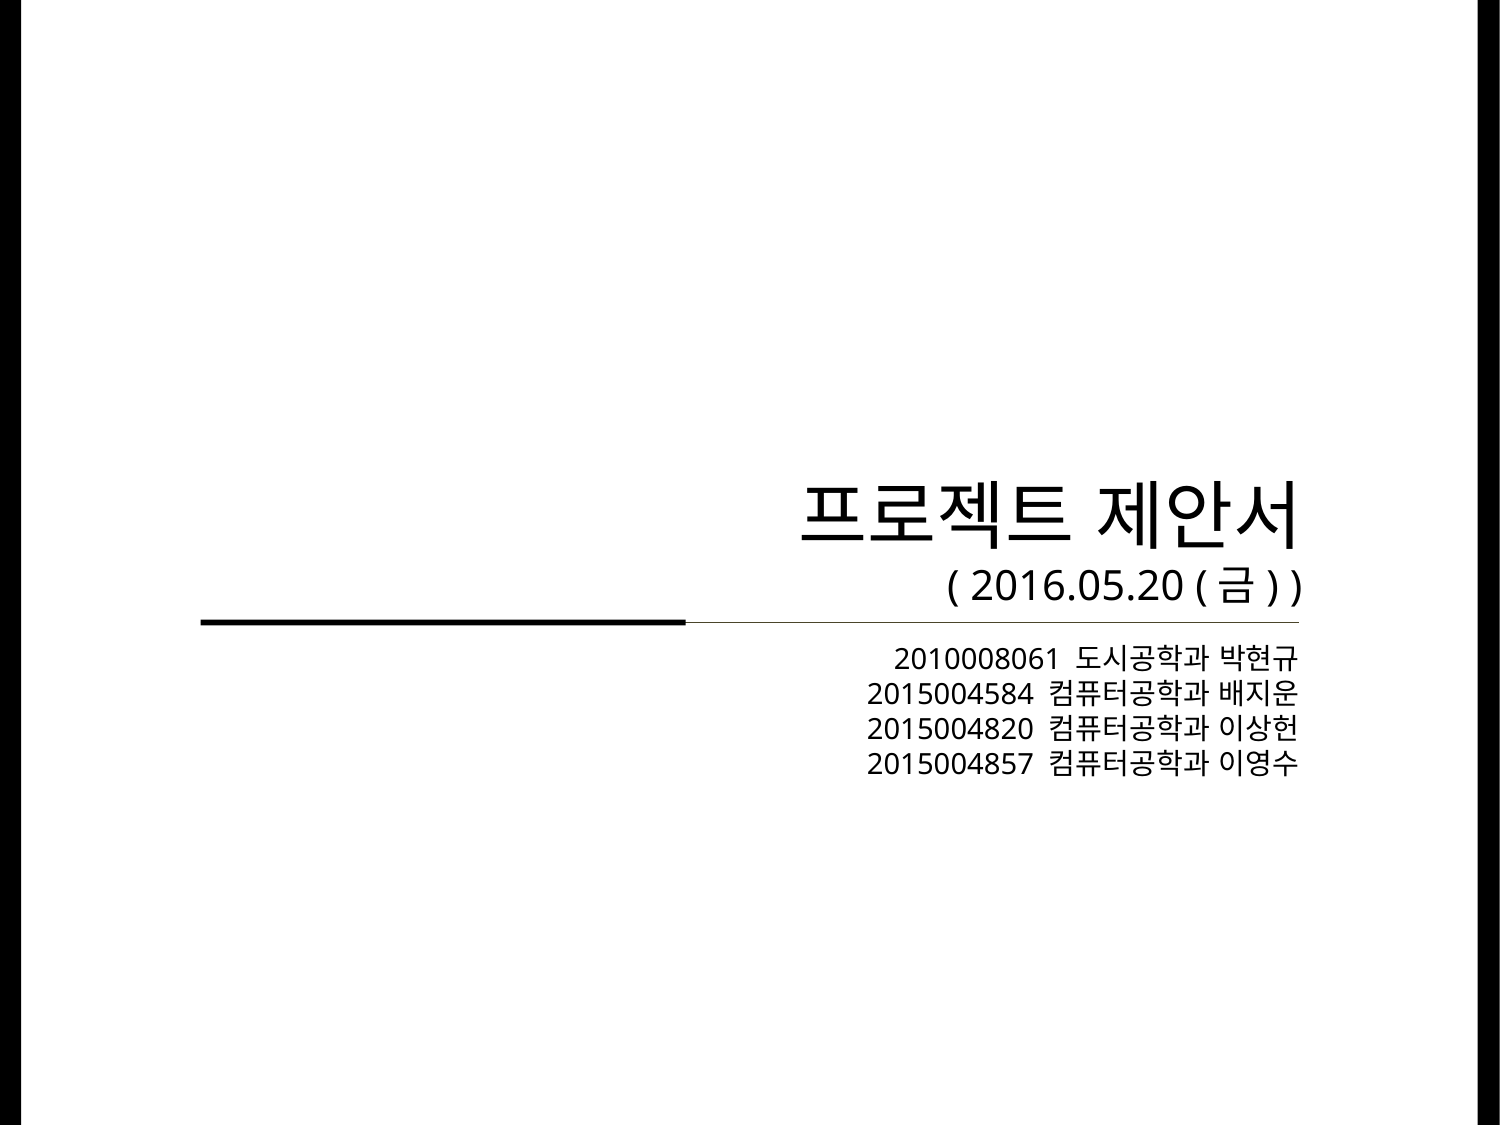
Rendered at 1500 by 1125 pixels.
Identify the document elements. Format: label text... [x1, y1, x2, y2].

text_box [200, 619, 1300, 626]
text_box [1475, 0, 1500, 1125]
text_box 2010008061 도시공학과 박현규 2015004584 컴퓨터공학과 배지운 2015004820 컴퓨터공학과 이상헌 2015004857 컴퓨터공학과 이영수 [852, 633, 1315, 788]
text_box 프로젝트 제안서 ( 2016.05.20 (금) ) [194, 361, 1317, 617]
text_box [0, 0, 23, 1125]
